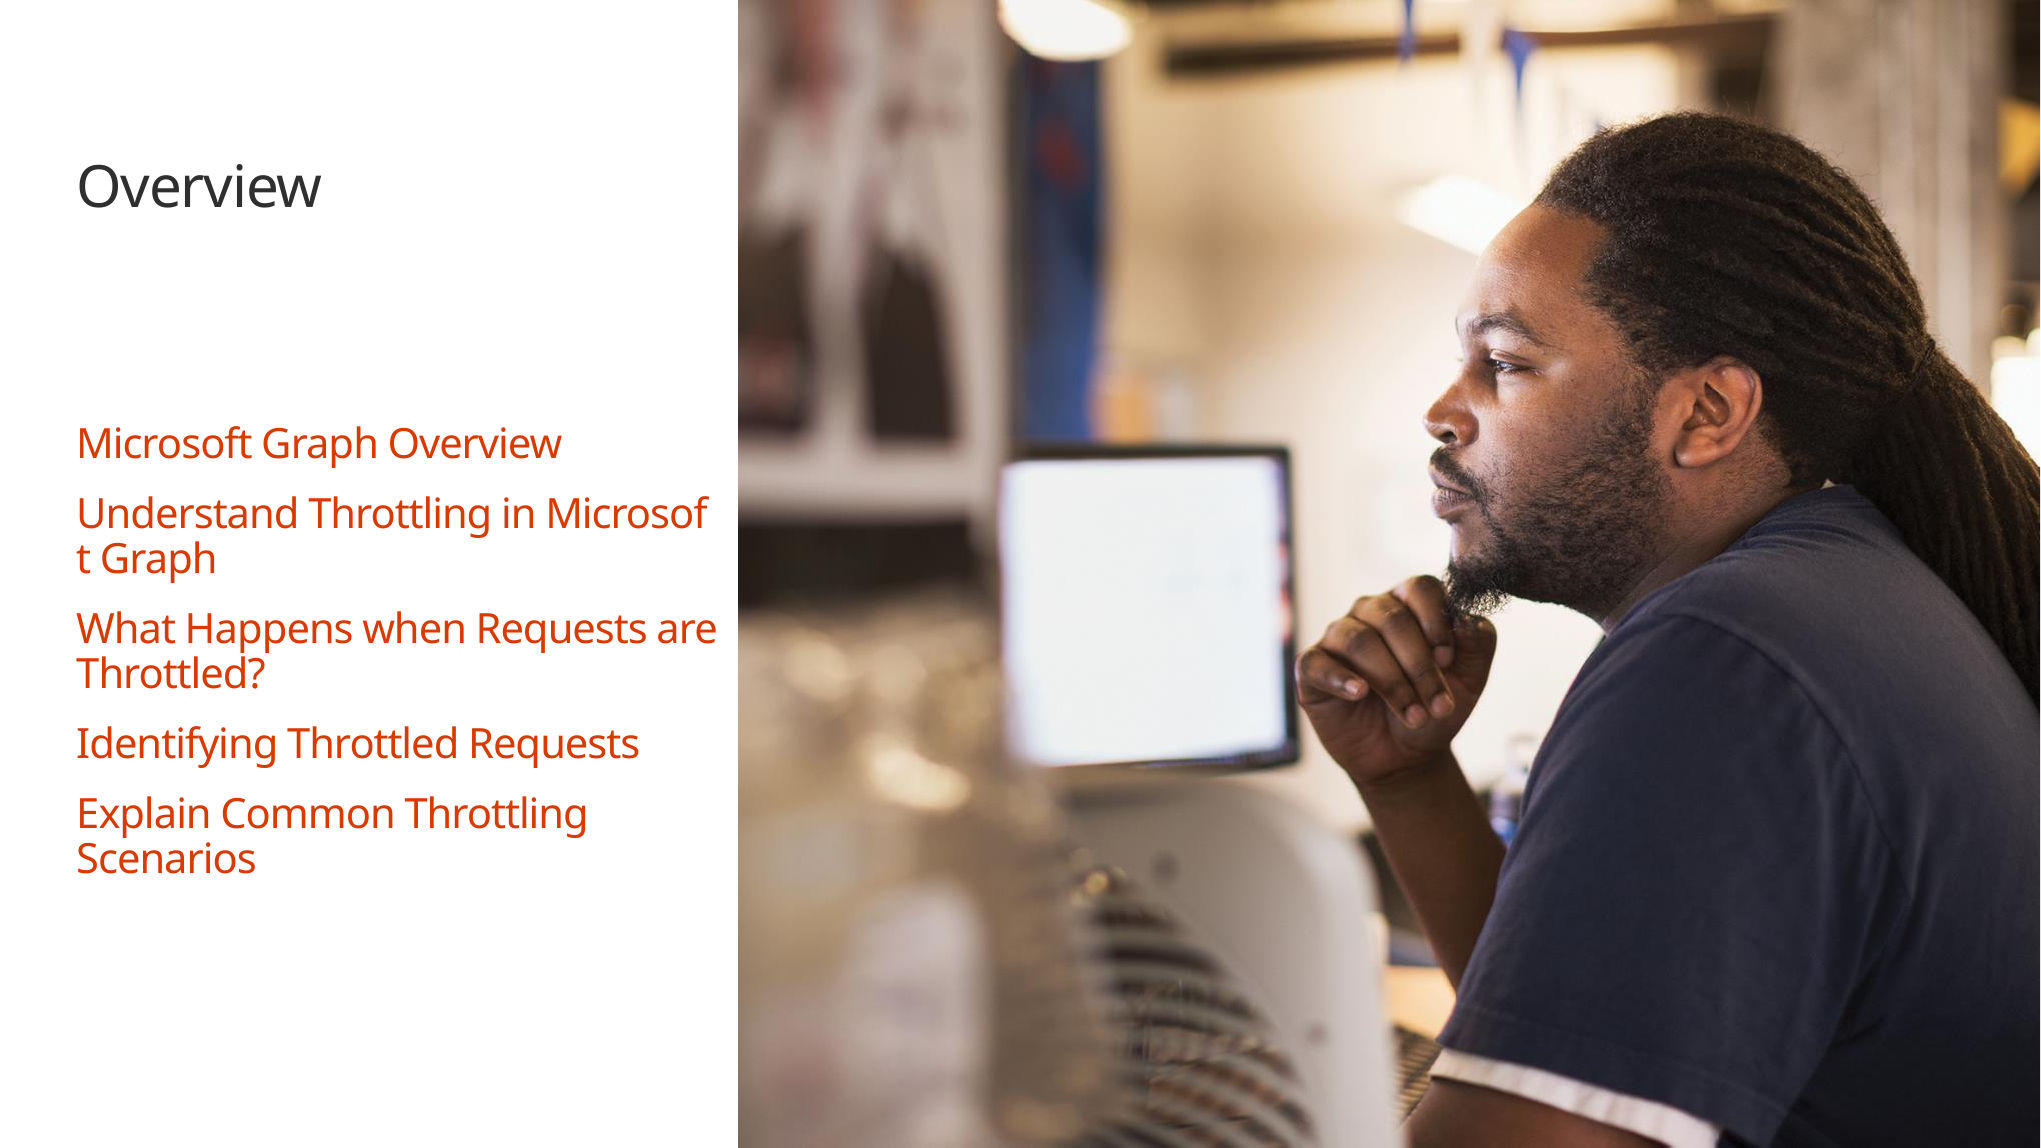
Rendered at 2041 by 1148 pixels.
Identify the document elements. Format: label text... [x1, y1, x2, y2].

title Overview [76, 157, 687, 309]
picture [738, 0, 2041, 1148]
list Microsoft Graph Overview Understand Throttling in Microsoft Graph What Happens when Requests are Throttled? Identifying Throttled Requests Explain Common Throttling Scenarios [76, 422, 719, 1056]
